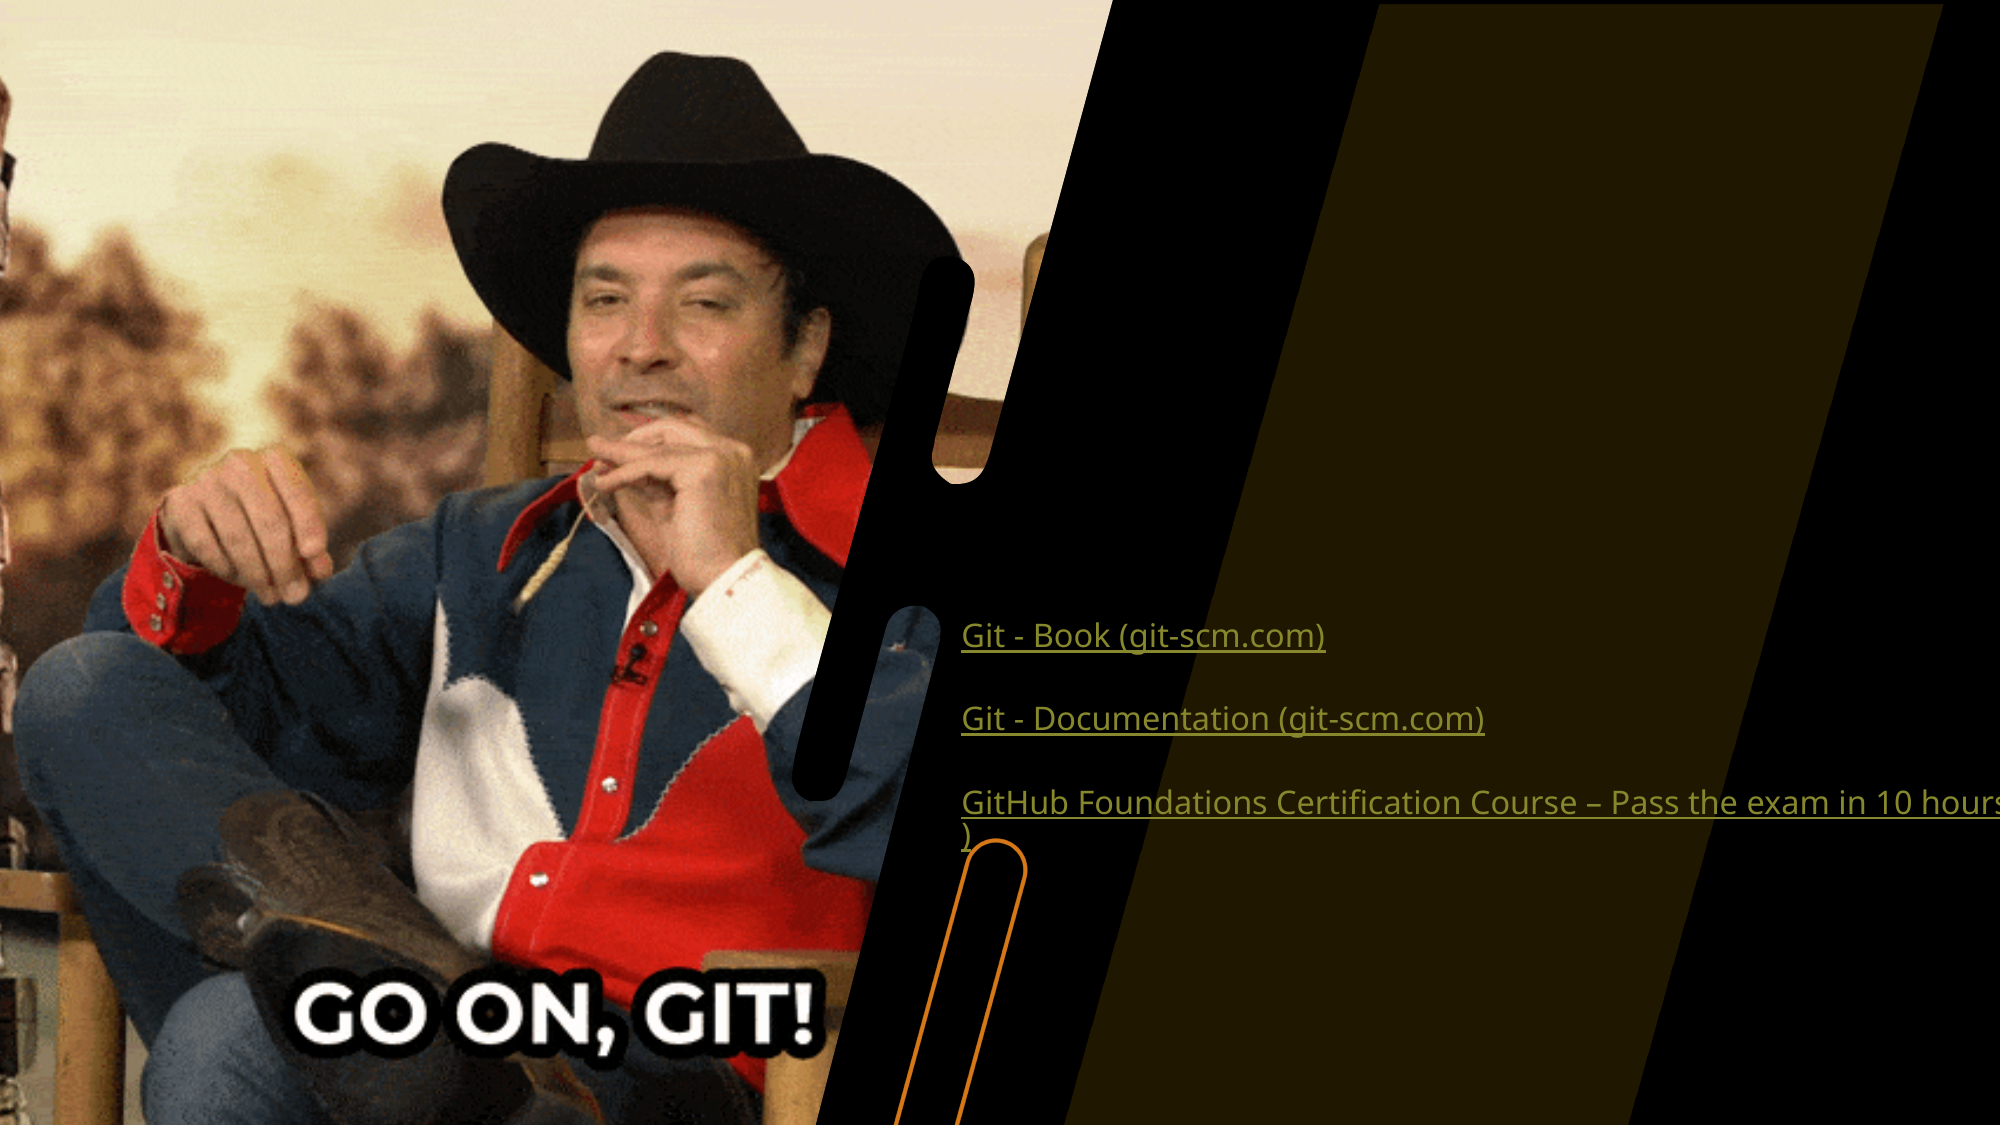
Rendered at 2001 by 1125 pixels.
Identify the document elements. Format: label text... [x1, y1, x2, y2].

list Git - Book (git-scm.com) Git - Documentation (git-scm.com) GitHub Foundations Certification Course – Pass the exam in 10 hours! (youtube.com) [1121, 615, 2000, 836]
picture [0, 0, 2000, 1125]
